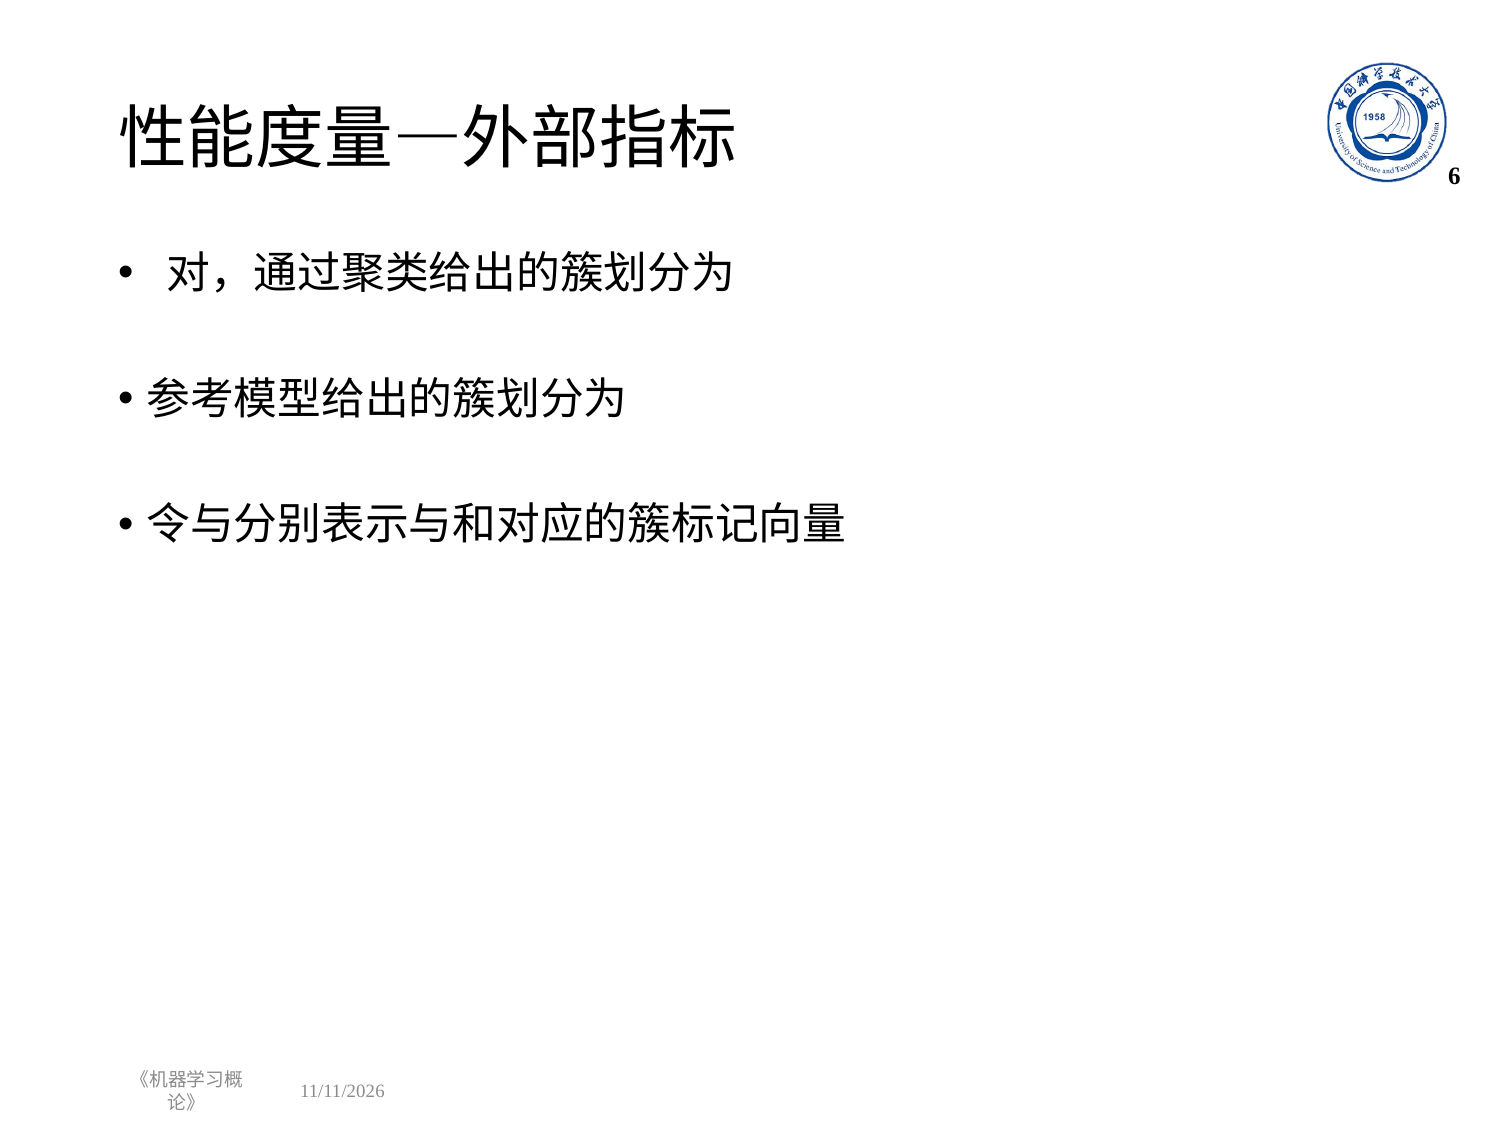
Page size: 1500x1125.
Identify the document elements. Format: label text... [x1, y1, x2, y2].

slide_number 6 [1372, 144, 1476, 205]
footer 《机器学习概论》 [104, 1068, 270, 1113]
title 性能度量—外部指标 [103, 59, 1397, 221]
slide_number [285, 1068, 422, 1113]
picture [1397, 59, 1450, 144]
